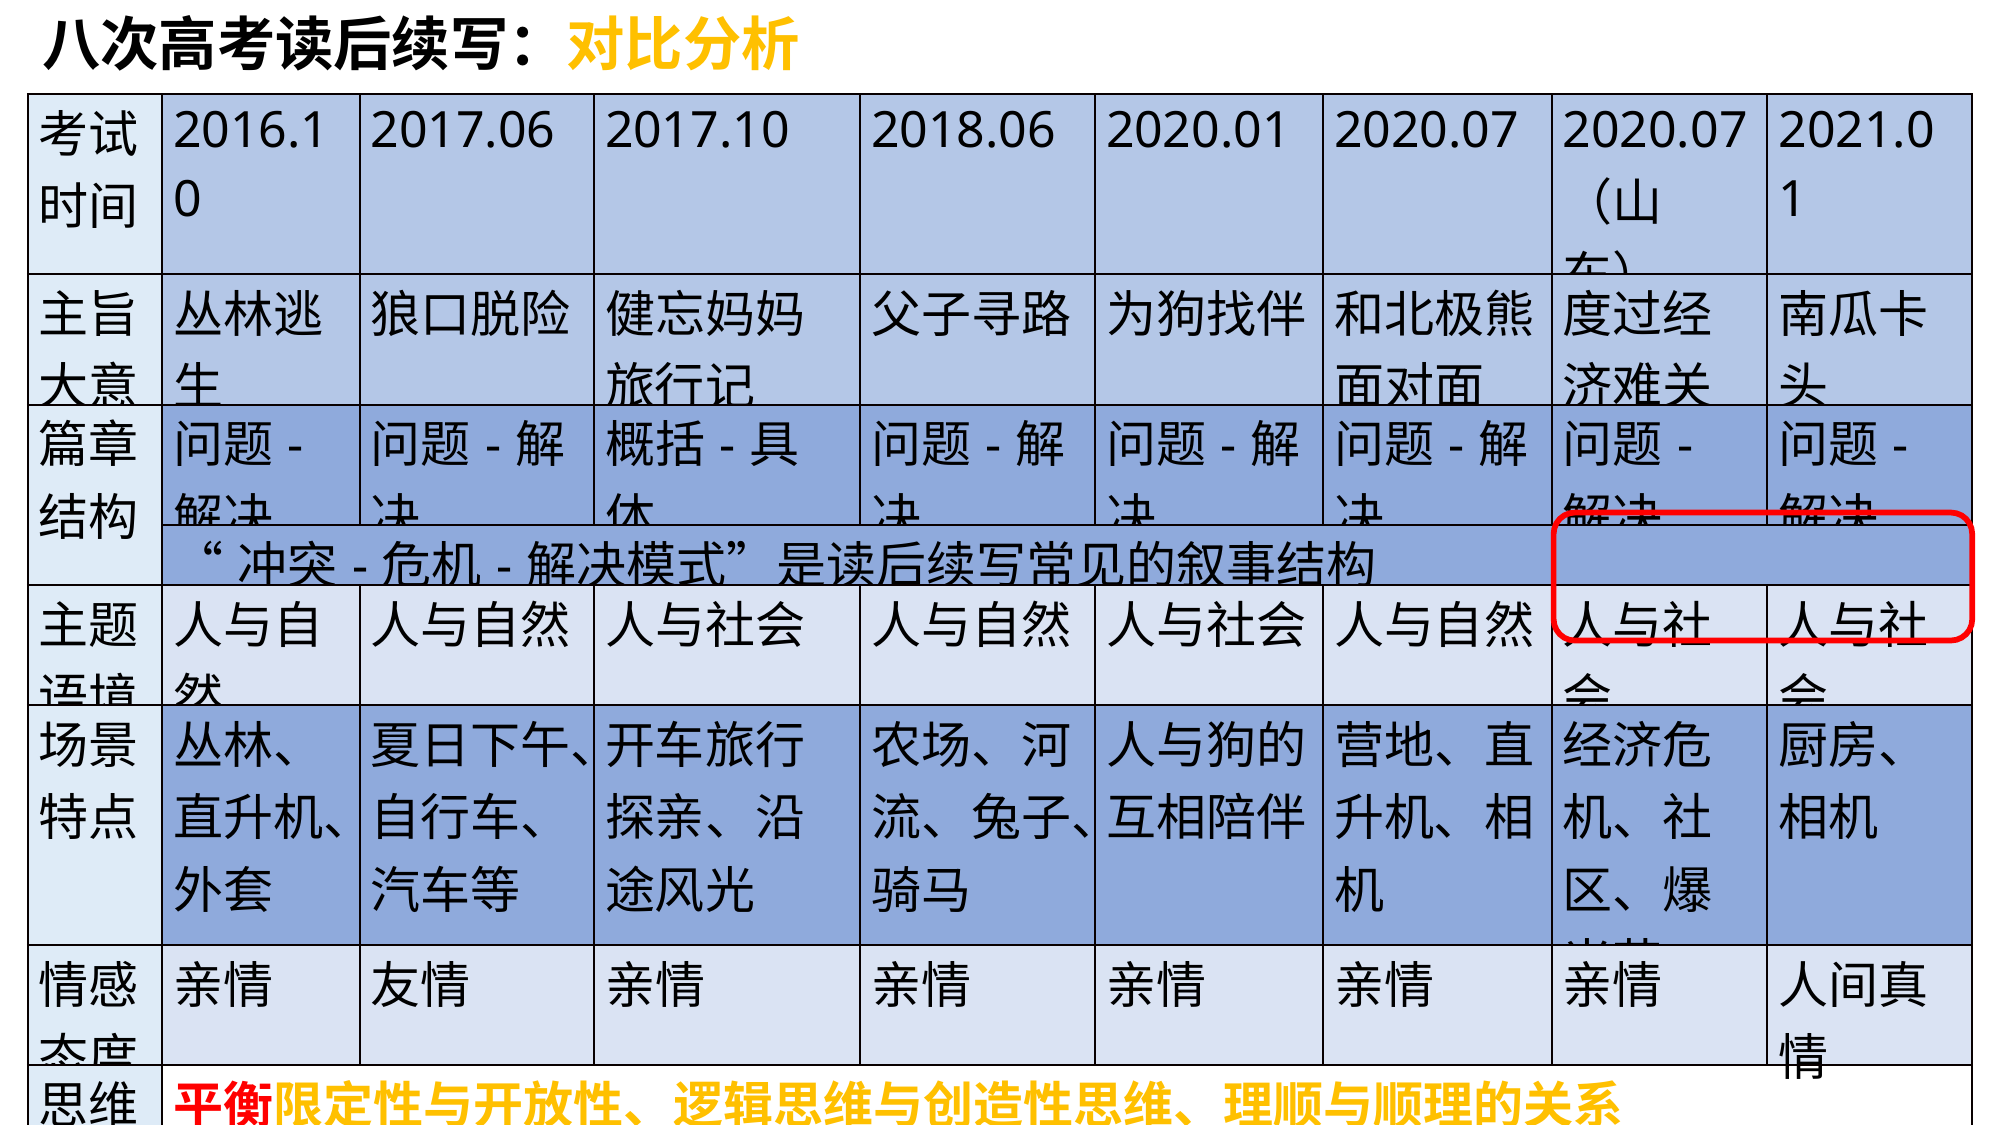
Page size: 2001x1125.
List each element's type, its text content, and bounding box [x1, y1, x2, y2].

text_box [1552, 511, 1974, 642]
table_cell 人与自然 [163, 586, 359, 704]
table_cell 问题-解决 [1096, 406, 1322, 524]
table_cell 主题语境 [29, 586, 161, 704]
table_cell 情感态度 [29, 946, 161, 1064]
table_cell 亲情 [1324, 946, 1551, 1064]
table_cell 问题-解决 [163, 406, 359, 524]
table_header 2021.01 [1768, 95, 1971, 273]
table_cell 人与自然 [861, 586, 1094, 704]
table_cell 篇章结构 [29, 406, 161, 584]
table_header 2018.06 [861, 95, 1094, 273]
table_header 2016.10 [163, 95, 359, 273]
table_cell 亲情 [163, 946, 359, 1064]
table_cell 问题-解决 [1768, 406, 1971, 522]
table_cell 丛林逃生 [163, 275, 359, 404]
table_cell “冲突-危机-解决模式”是读后续写常见的叙事结构 [163, 526, 1553, 584]
table_cell 狼口脱险 [361, 275, 593, 404]
table_cell 思维特点 [29, 1066, 161, 1125]
table_cell 经济危机、社区、爆米花 [1553, 706, 1766, 944]
table_header 考试时间 [29, 95, 161, 273]
table_cell 亲情 [595, 946, 859, 1064]
table_header 2017.06 [361, 95, 593, 273]
table_cell 问题-解决 [1553, 406, 1766, 524]
table_cell 父子寻路 [861, 275, 1094, 404]
table_cell 南瓜卡头 [1768, 275, 1971, 404]
table_cell 农场、河流、兔子、骑马 [861, 706, 1094, 944]
table_cell 亲情 [1096, 946, 1322, 1064]
table_cell 度过经济难关 [1553, 275, 1766, 404]
table_cell 人与社会 [595, 586, 859, 704]
table_cell 健忘妈妈旅行记 [595, 275, 859, 404]
table_cell 人与自然 [361, 586, 593, 704]
table_cell 亲情 [1553, 946, 1766, 1064]
table_cell 夏日下午、自行车、汽车等 [361, 706, 593, 944]
table_header 2020.07 [1324, 95, 1551, 273]
table_cell 厨房、相机 [1768, 706, 1971, 944]
table_cell 概括-具体 [595, 406, 859, 524]
table_cell 平衡限定性与开放性、逻辑思维与创造性思维、理顺与顺理的关系 [163, 1066, 1971, 1125]
table_cell 问题-解决 [361, 406, 593, 524]
table_cell 人与社会 [1553, 627, 1766, 704]
table_cell 问题-解决 [1324, 406, 1551, 524]
table_cell 人与社会 [1768, 631, 1971, 704]
table_cell 开车旅行探亲、沿途风光 [595, 706, 859, 944]
table_cell 营地、直升机、相机 [1324, 706, 1551, 944]
text_box 八次高考读后续写：对比分析 [27, 0, 1708, 85]
table_cell 友情 [361, 946, 593, 1064]
table_header 2020.07（山东） [1553, 95, 1766, 273]
table_cell 人与社会 [1096, 586, 1322, 704]
table_cell 亲情 [861, 946, 1094, 1064]
table_header 2020.01 [1096, 95, 1322, 273]
table_cell 和北极熊面对面 [1324, 275, 1551, 404]
table_cell 人与自然 [1324, 586, 1551, 704]
table_cell 丛林、直升机、外套 [163, 706, 359, 944]
table_cell 为狗找伴 [1096, 275, 1322, 404]
table_cell 问题-解决 [861, 406, 1094, 524]
table_cell 人与狗的互相陪伴 [1096, 706, 1322, 944]
table_header 2017.10 [595, 95, 859, 273]
table_cell 主旨大意 [29, 275, 161, 404]
table_cell 场景特点 [29, 706, 161, 944]
table_cell 人间真情 [1768, 946, 1971, 1064]
